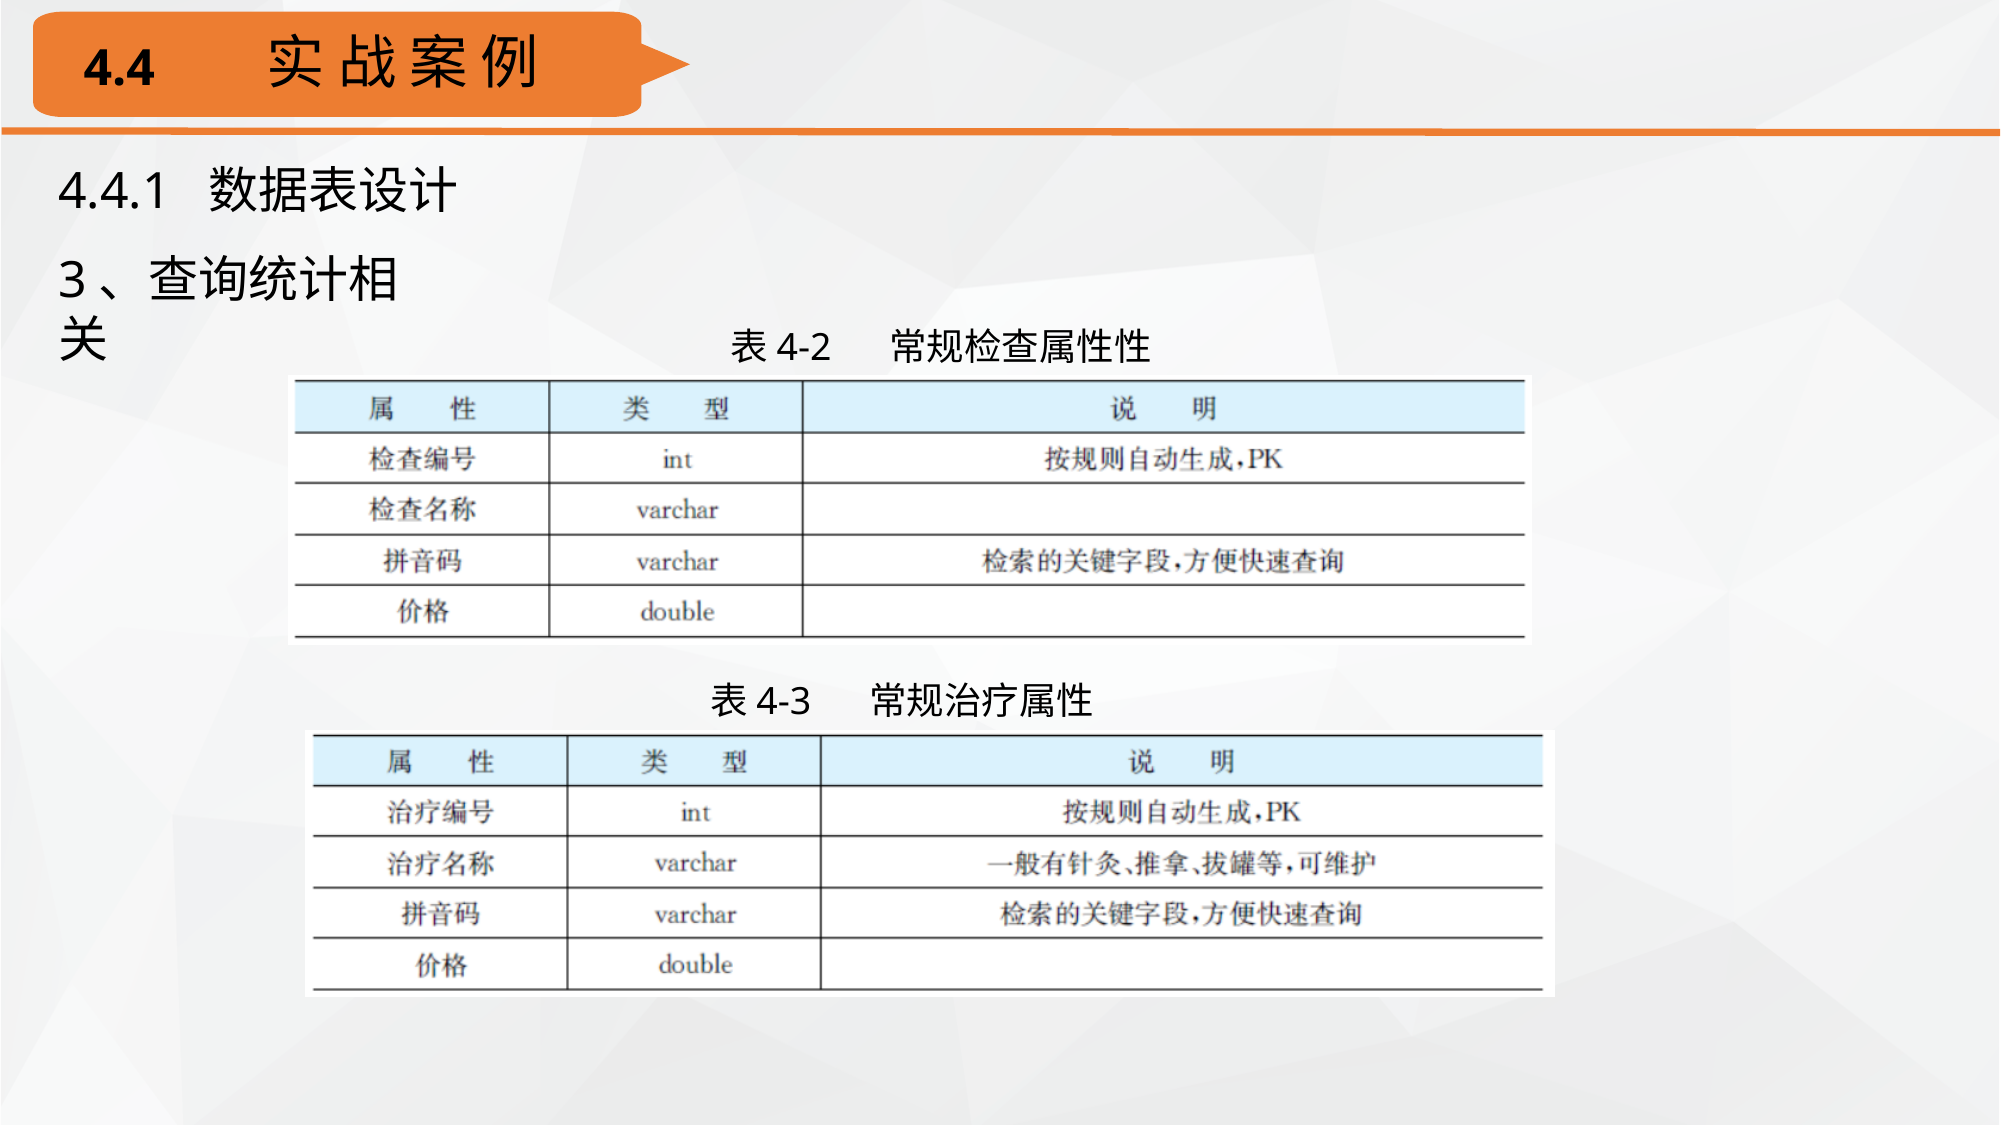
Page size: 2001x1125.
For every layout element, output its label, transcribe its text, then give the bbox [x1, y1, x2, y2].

picture [288, 375, 1532, 645]
text_box 表4-3 常规治疗属性 [695, 669, 1166, 730]
text_box 实 战 案 例 [252, 18, 990, 103]
text_box 3、查询统计相关 [43, 239, 460, 375]
text_box 表4-2 常规检查属性性 [715, 315, 1186, 375]
text_box 4.2 [0, 0, 2000, 1125]
text_box 4.4.1 数据表设计 [43, 151, 781, 227]
picture [305, 730, 1555, 997]
text_box 4.4 [68, 28, 211, 103]
